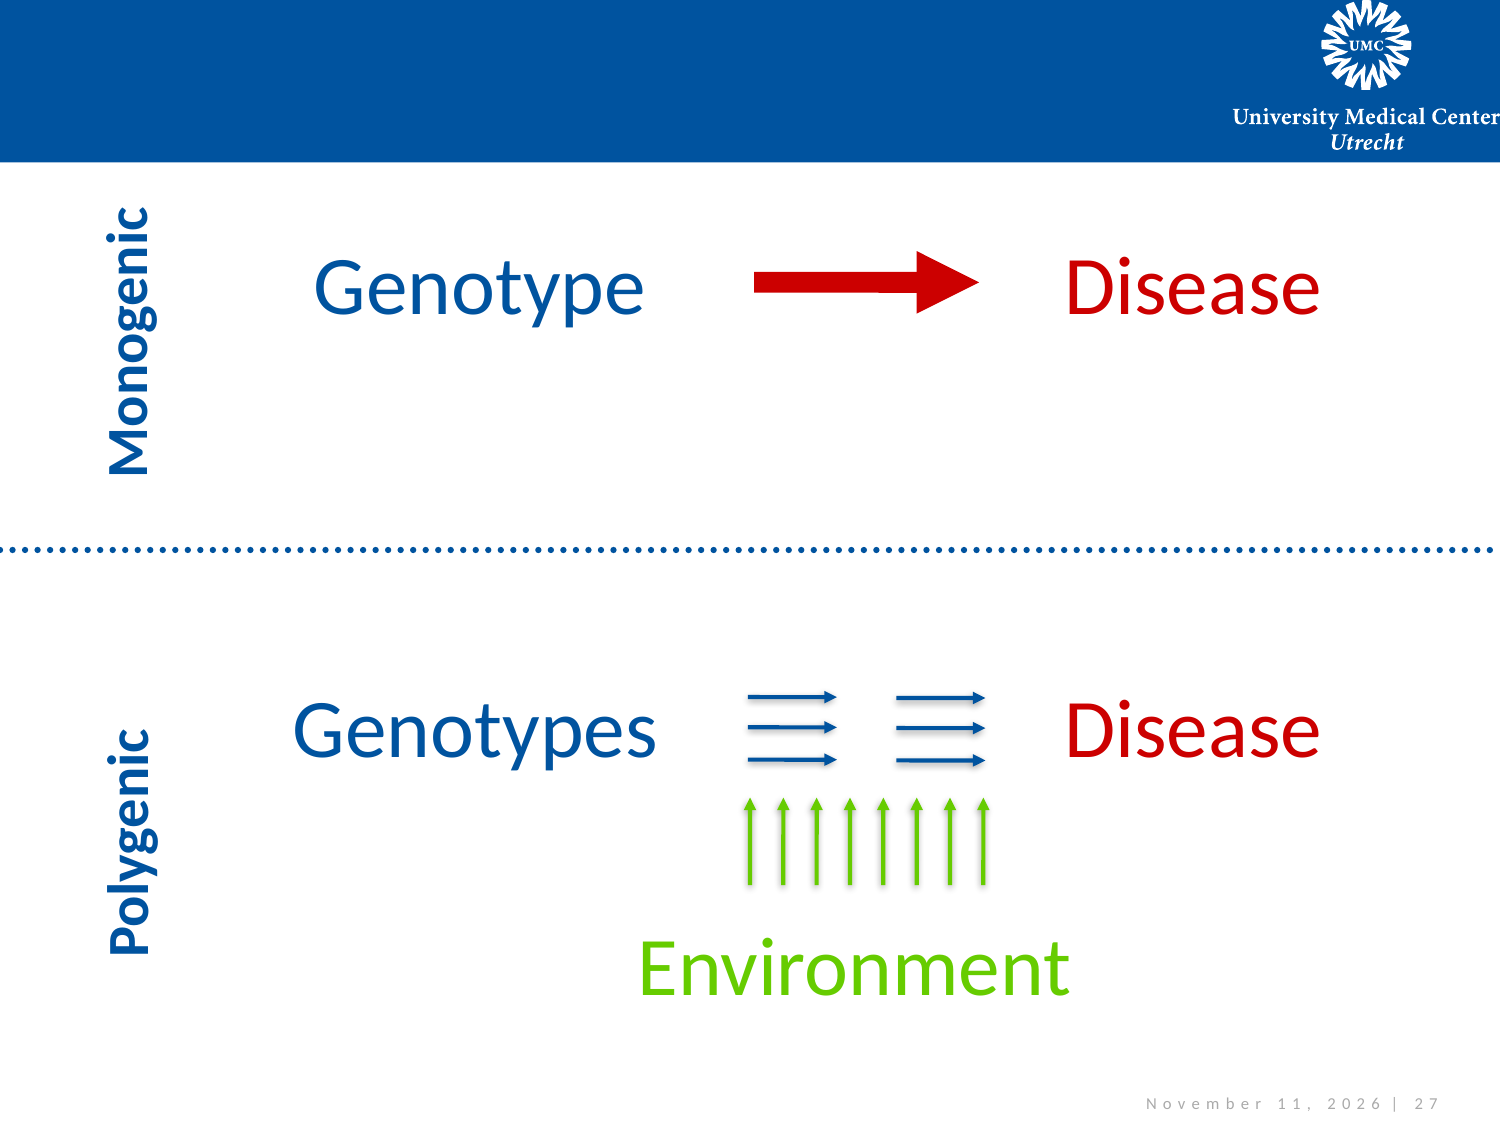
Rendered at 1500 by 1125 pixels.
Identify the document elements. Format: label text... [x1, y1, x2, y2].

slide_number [1068, 1087, 1453, 1118]
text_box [896, 697, 986, 761]
text_box Disease [1049, 224, 1338, 339]
text_box Disease [1049, 667, 1338, 782]
text_box Environment [623, 904, 1087, 1020]
text_box Genotype [298, 224, 662, 339]
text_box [747, 696, 838, 760]
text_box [749, 797, 984, 886]
text_box Monogenic [81, 60, 168, 598]
text_box Genotypes [278, 666, 673, 782]
text_box [754, 276, 980, 289]
text_box Polygenic [37, 598, 213, 1088]
